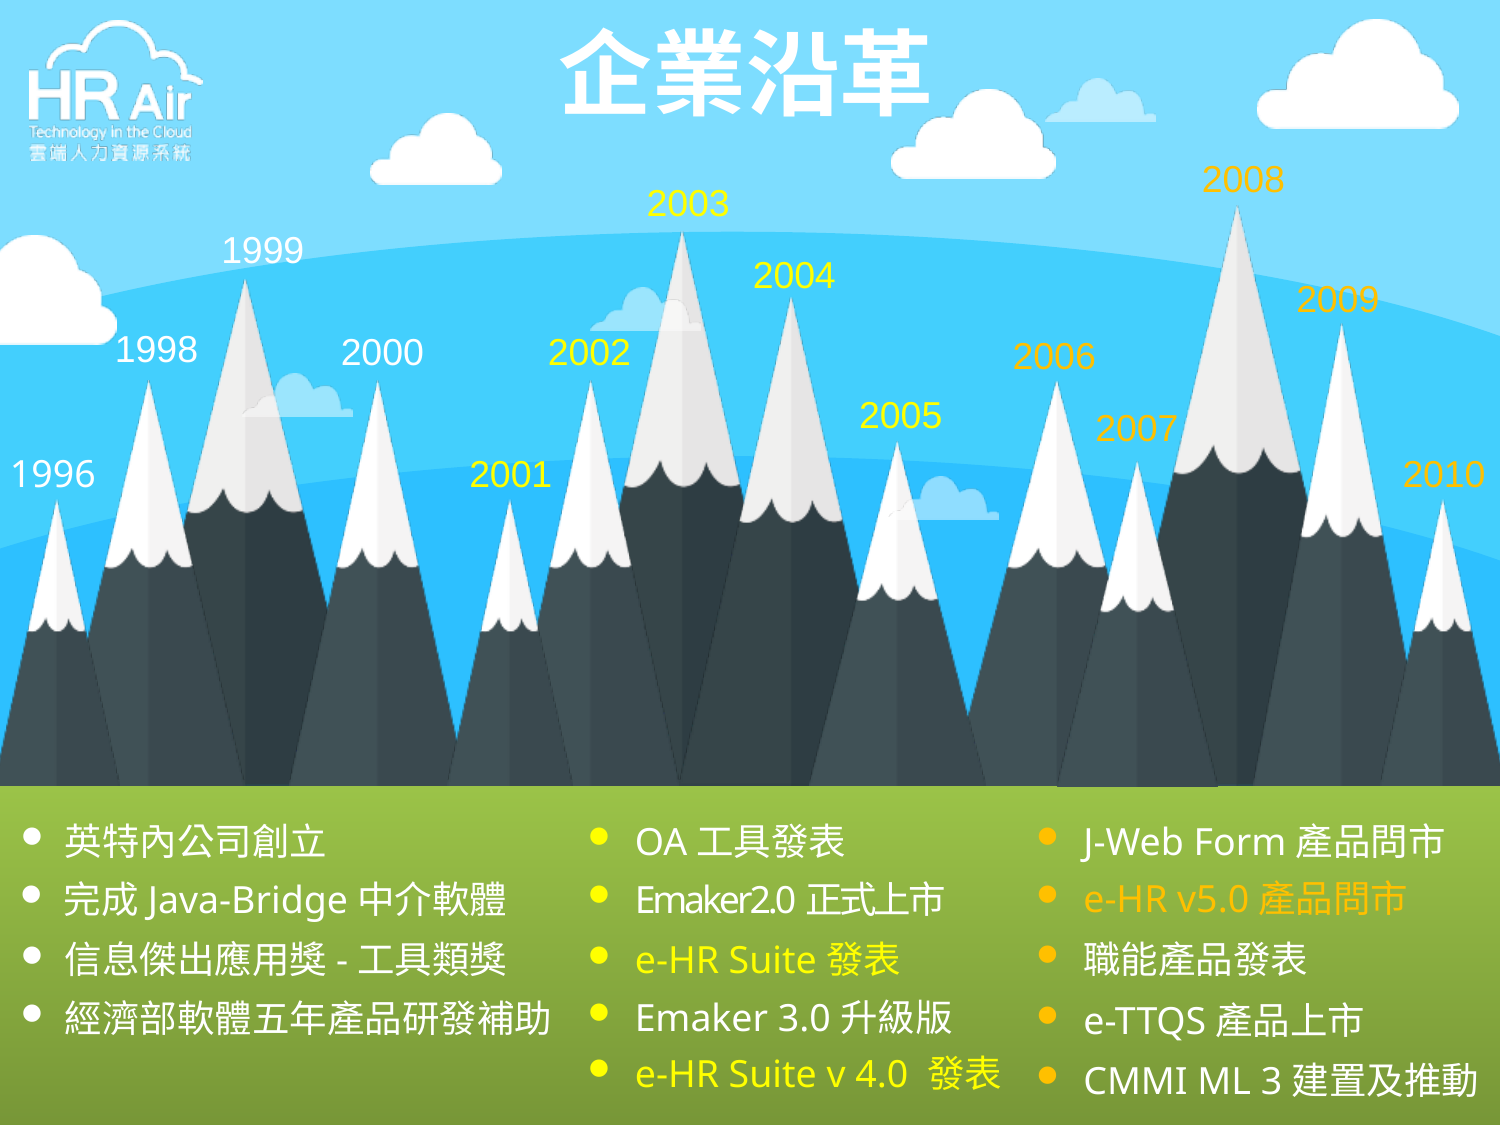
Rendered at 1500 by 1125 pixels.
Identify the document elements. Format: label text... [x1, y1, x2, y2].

text_box 2009 [1281, 267, 1400, 327]
text_box 1999 [206, 218, 337, 279]
text_box 2000 [326, 320, 456, 381]
text_box 2002 [533, 320, 652, 381]
text_box e-HR Suite v 4.0 發表 [572, 1047, 1021, 1103]
text_box Emaker2.0正式上市 [572, 868, 1021, 928]
text_box 2010 [1387, 442, 1500, 503]
text_box 2005 [844, 383, 963, 444]
text_box 2006 [997, 324, 1117, 385]
picture [0, 235, 117, 345]
picture [891, 78, 1156, 179]
text_box 2004 [738, 243, 857, 304]
text_box 1998 [100, 317, 231, 378]
text_box 2001 [454, 442, 585, 503]
picture [1257, 19, 1459, 129]
picture [29, 20, 203, 161]
text_box 2008 [1187, 147, 1306, 208]
text_box e-HR v5.0產品問市 [1021, 868, 1500, 928]
picture [370, 113, 502, 185]
text_box Emaker 3.0升級版 [572, 986, 1021, 1047]
text_box 信息傑出應用獎-工具類獎 [5, 928, 572, 989]
text_box e-TTQS產品上市 [1021, 989, 1500, 1050]
text_box e-HR Suite發表 [572, 928, 1021, 986]
text_box 2007 [1080, 397, 1199, 457]
text_box 經濟部軟體五年產品研發補助 [5, 989, 572, 1048]
text_box 企業沿革 [543, 7, 949, 135]
text_box 職能產品發表 [1021, 928, 1500, 989]
text_box 2003 [631, 171, 750, 231]
text_box 完成Java-Bridge中介軟體 [5, 868, 572, 928]
text_box OA工具發表 [572, 810, 1034, 868]
text_box 1996 [0, 442, 111, 503]
text_box J-Web Form產品問市 [1034, 810, 1500, 868]
text_box CMMI ML 3建置及推動 [1021, 1050, 1500, 1110]
picture [0, 205, 1500, 787]
text_box 英特內公司創立 [5, 810, 572, 868]
